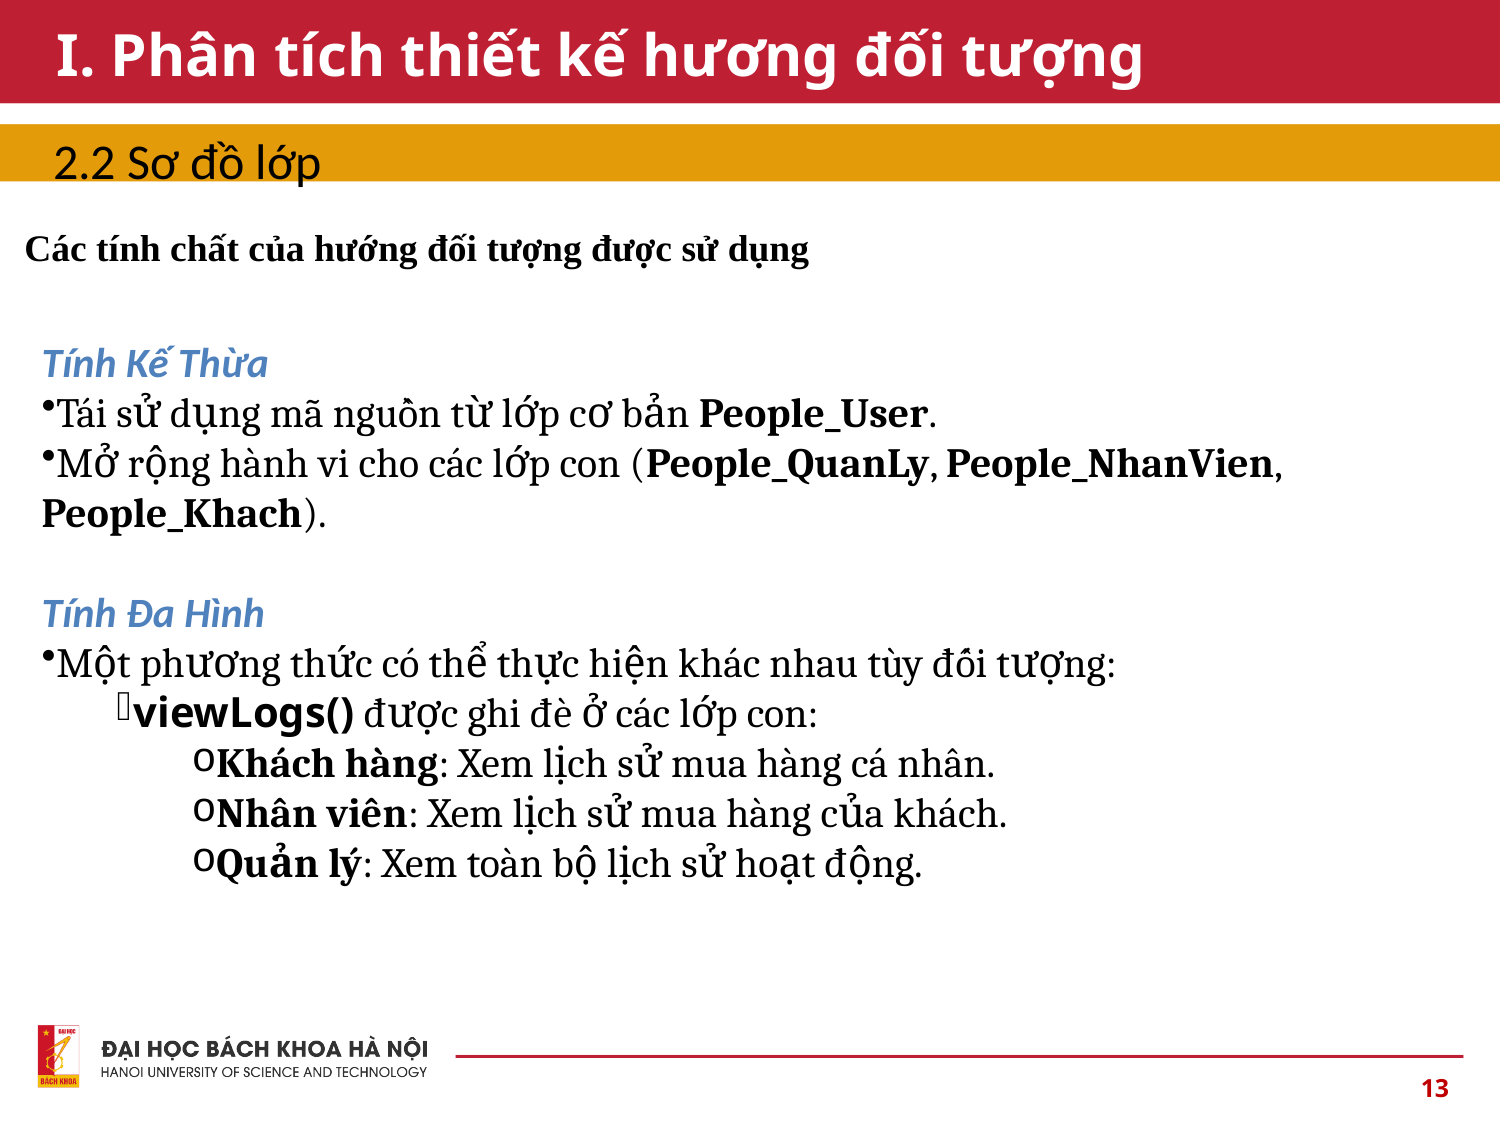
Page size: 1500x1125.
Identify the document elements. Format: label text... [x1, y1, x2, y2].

title I. Phân tích thiết kế hương đối tượng [41, 18, 1459, 90]
picture [0, 0, 1500, 1125]
text_box Tính Kế Thừa Tái sử dụng mã nguồn từ lớp cơ bản People_User. Mở rộng hành vi cho các lớp con (People_QuanLy, People_NhanVien, People_Khach). Tính Đa Hình Một phương thức có thể thực hiện khác nhau tùy đối tượng: viewLogs() được ghi đè ở các lớp con: Khách hàng: Xem lịch sử mua hàng cá nhân. Nhân viên: Xem lịch sử mua hàng của khách. Quản lý: Xem toàn bộ lịch sử hoạt động. [41, 314, 1481, 931]
slide_number 13 [1126, 1065, 1464, 1125]
text_box Các tính chất của hướng đối tượng được sử dụng [0, 203, 947, 277]
text_box 2.2 Sơ đồ lớp [38, 122, 338, 198]
